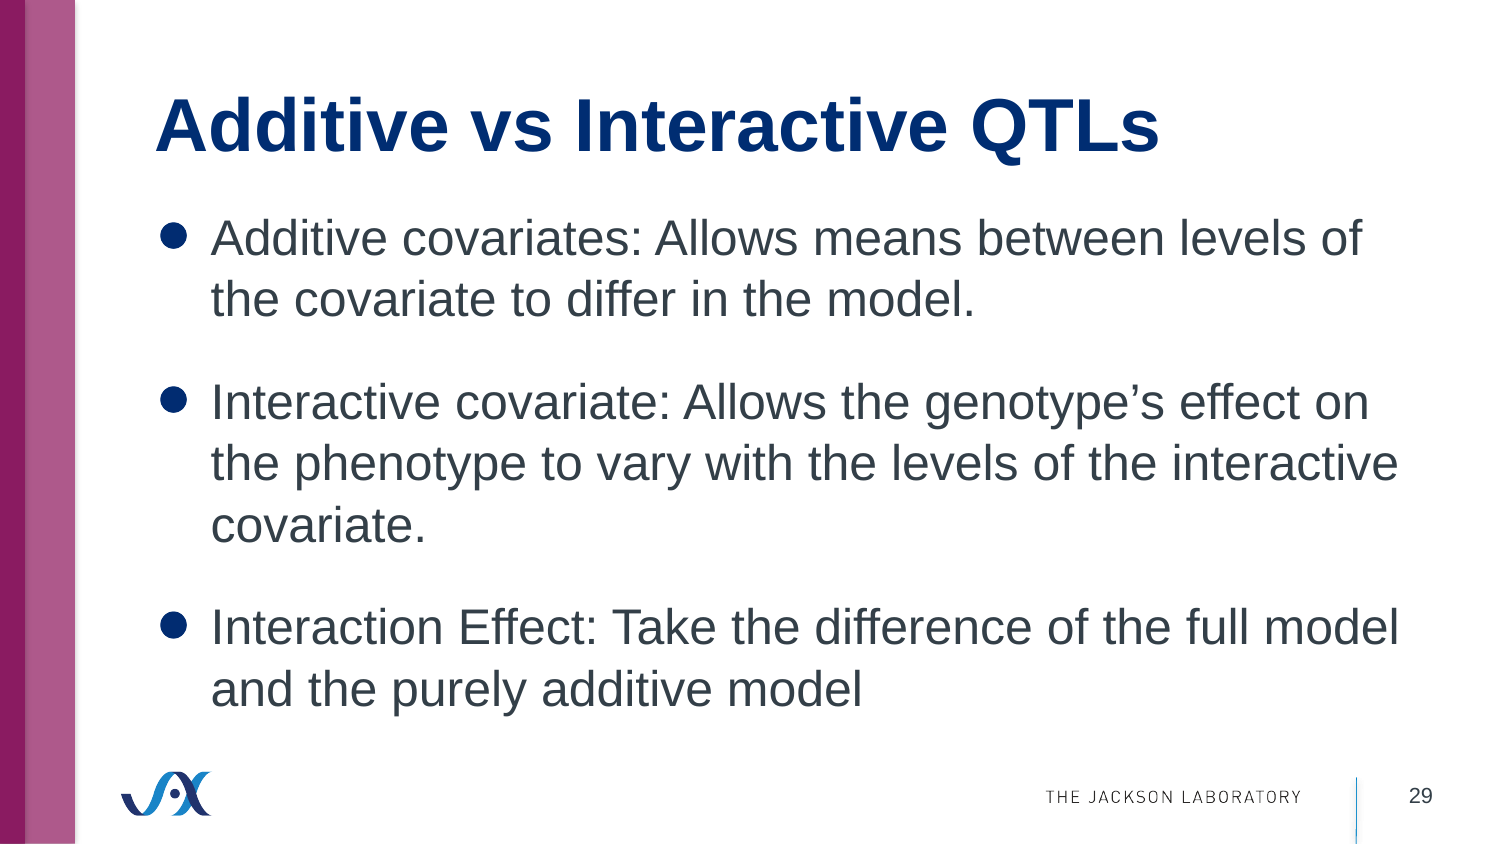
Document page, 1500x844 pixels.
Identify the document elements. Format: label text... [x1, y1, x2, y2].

picture [154, 605, 193, 645]
slide_number 29 [1097, 772, 1448, 818]
title Additive vs Interactive QTLs [154, 33, 1448, 175]
list Additive covariates: Allows means between levels of the covariate to differ in the model. Interactive covariate: Allows the genotype’s effect on the phenotype to vary with the levels of the interactive covariate. Interaction Effect: Take the difference of the full model and the purely additive model [154, 196, 1448, 713]
picture [154, 216, 193, 255]
picture [1045, 788, 1097, 807]
picture [110, 758, 226, 828]
picture [154, 380, 193, 419]
